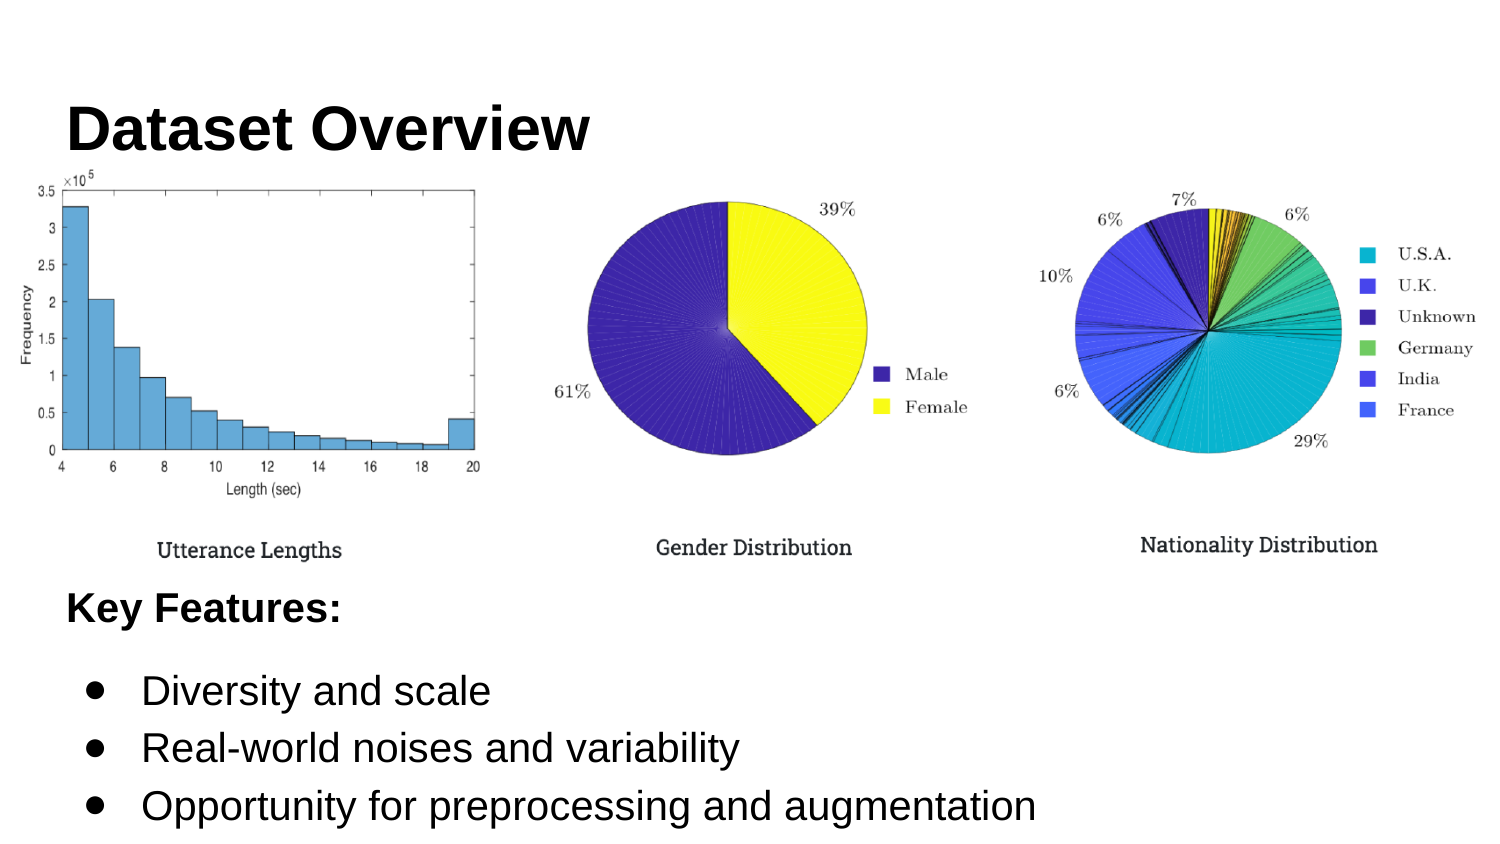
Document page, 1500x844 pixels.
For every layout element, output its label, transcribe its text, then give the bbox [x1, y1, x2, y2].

list Key Features: Diversity and scale Real-world noises and variability Opportunity for preprocessing and augmentation [51, 591, 1385, 819]
title Dataset Overview [51, 72, 1449, 154]
picture [0, 155, 1500, 583]
